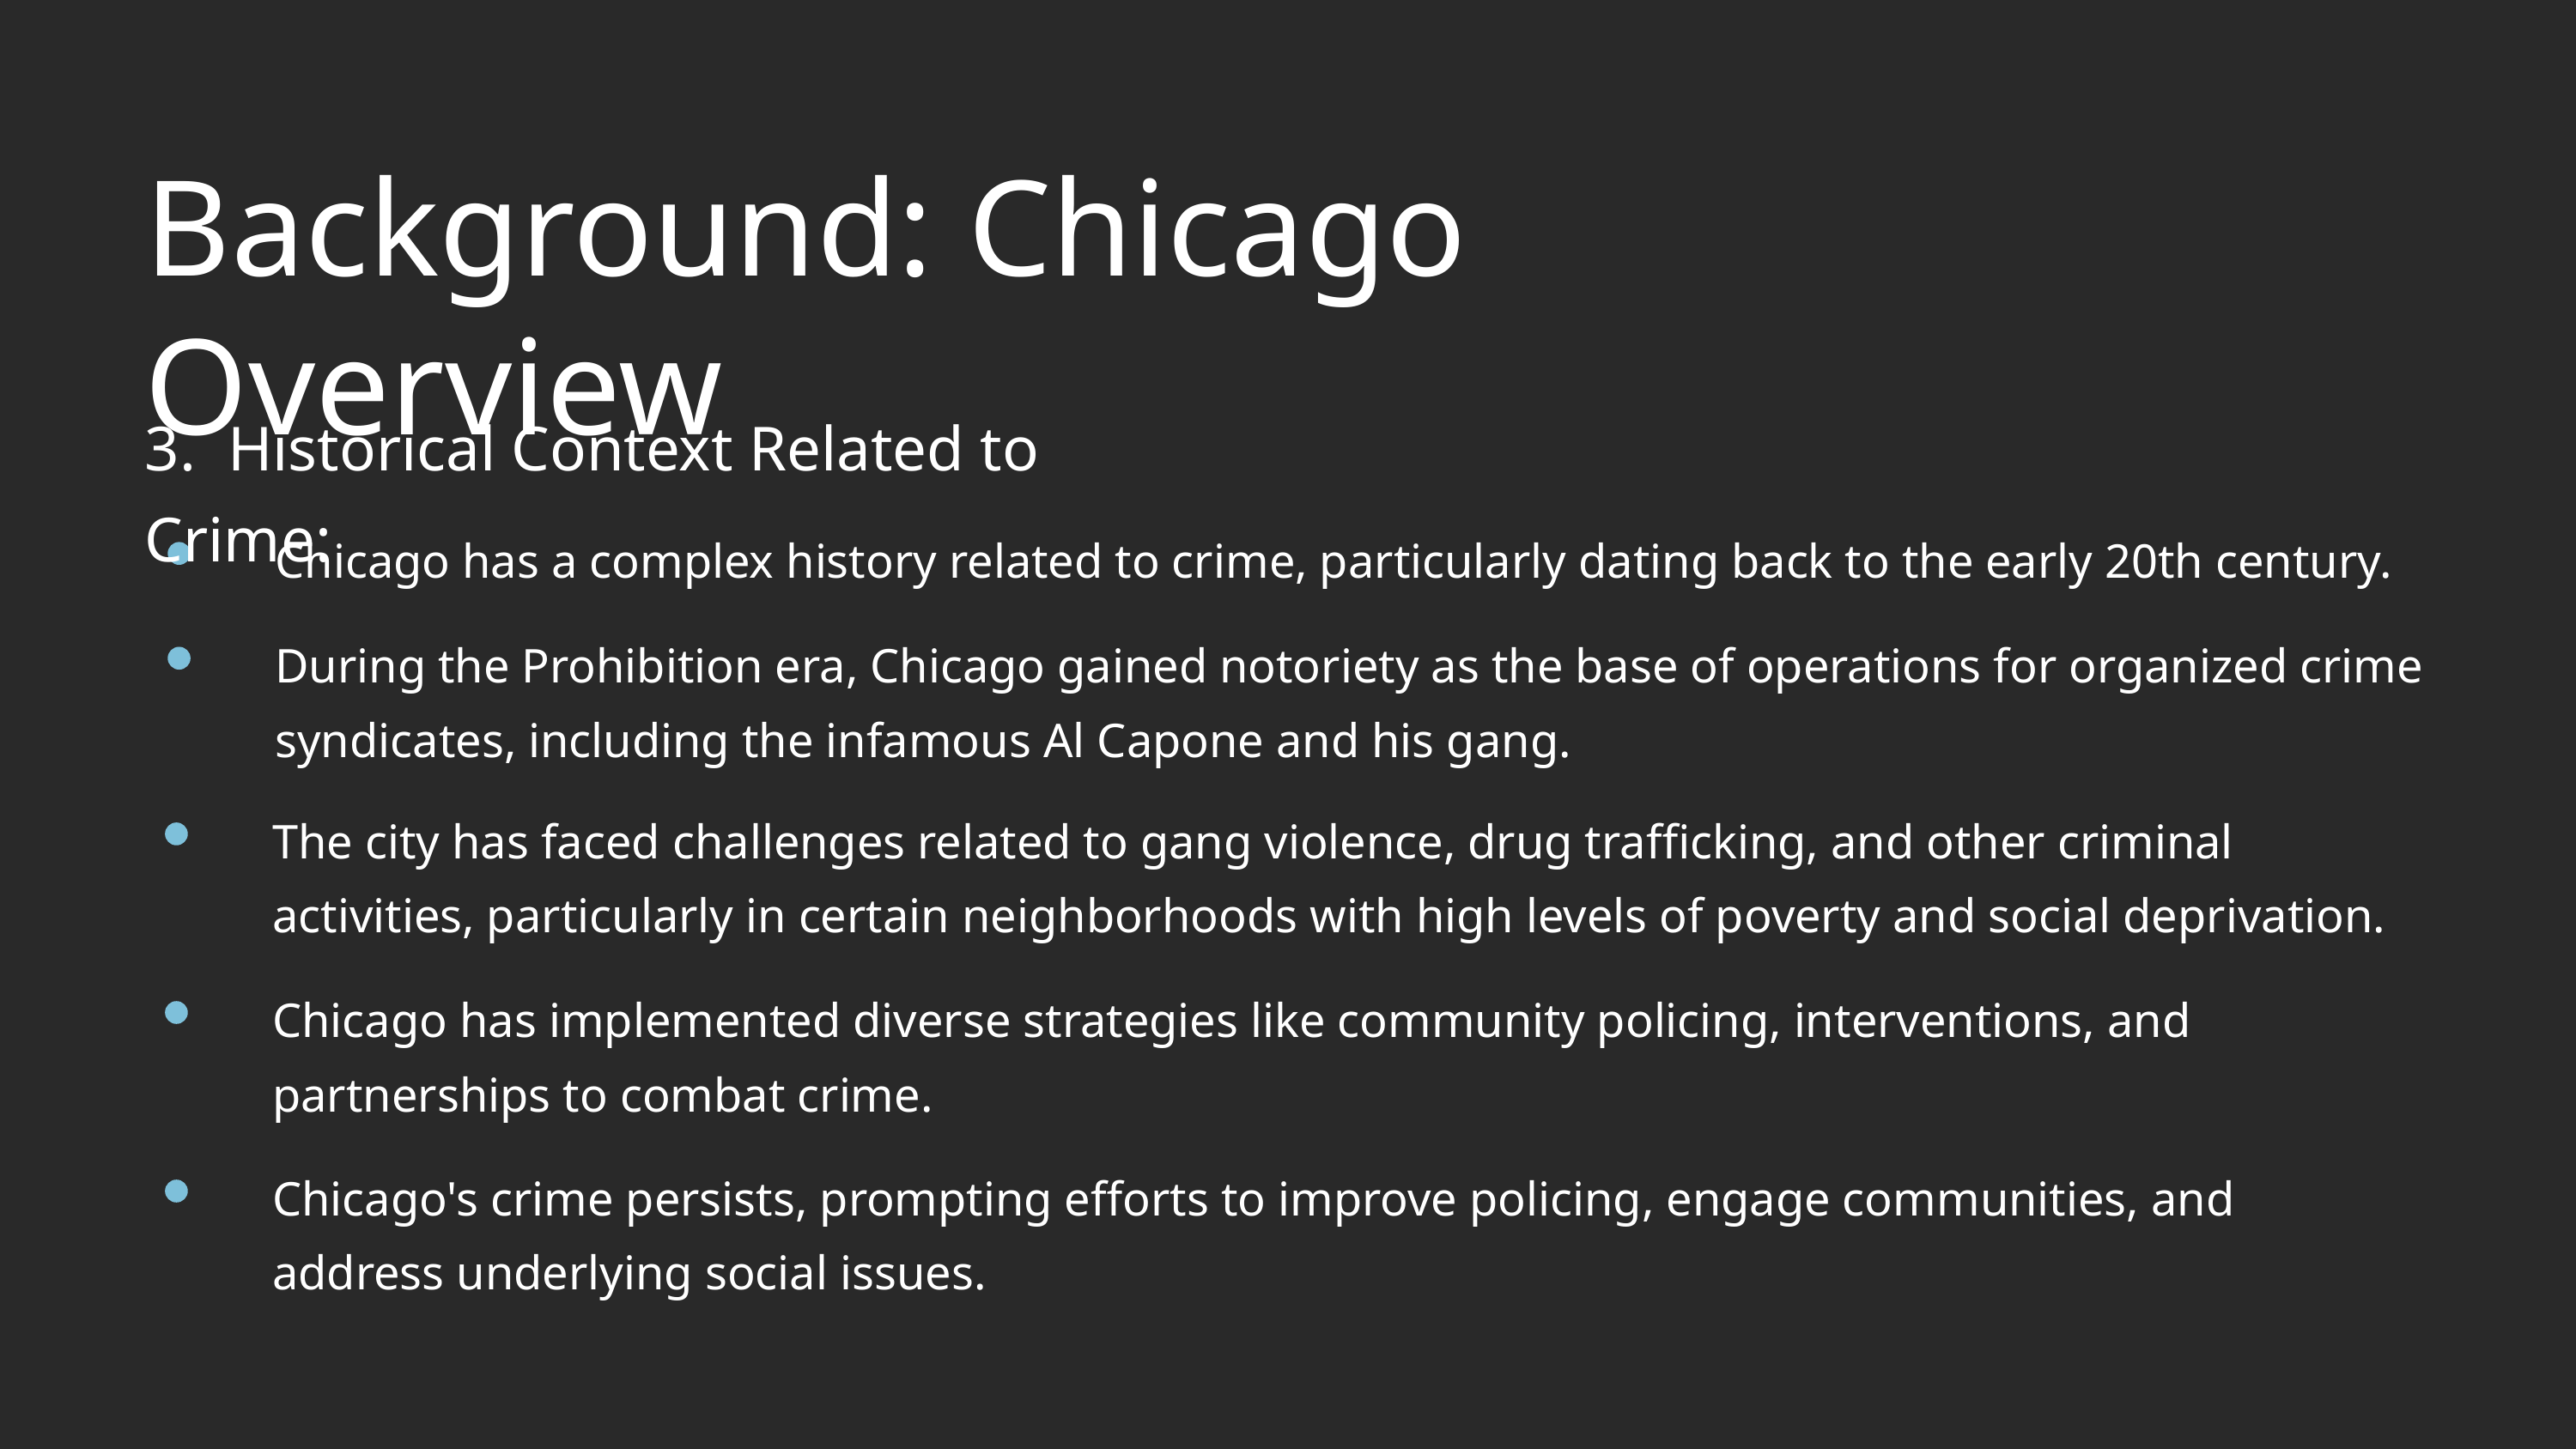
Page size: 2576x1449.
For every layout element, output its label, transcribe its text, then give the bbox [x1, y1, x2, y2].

text_box During the Prohibition era, Chicago gained notoriety as the base of operations for organized crime syndicates, including the infamous Al Capone and his gang. [275, 617, 2432, 767]
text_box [164, 822, 188, 846]
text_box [164, 1000, 188, 1025]
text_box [167, 542, 191, 566]
text_box Chicago has implemented diverse strategies like community policing, interventions, and partnerships to combat crime. [272, 972, 2429, 1121]
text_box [164, 1179, 188, 1203]
text_box 3. Historical Context Related to Crime: [144, 391, 1220, 574]
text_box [167, 646, 191, 670]
text_box Background: Chicago Overview [144, 143, 1634, 461]
text_box The city has faced challenges related to gang violence, drug trafficking, and other criminal activities, particularly in certain neighborhoods with high levels of poverty and social deprivation. [272, 793, 2429, 943]
text_box Chicago's crime persists, prompting efforts to improve policing, engage communities, and address underlying social issues. [272, 1150, 2360, 1300]
text_box Chicago has a complex history related to crime, particularly dating back to the early 20th century. [275, 512, 2432, 588]
